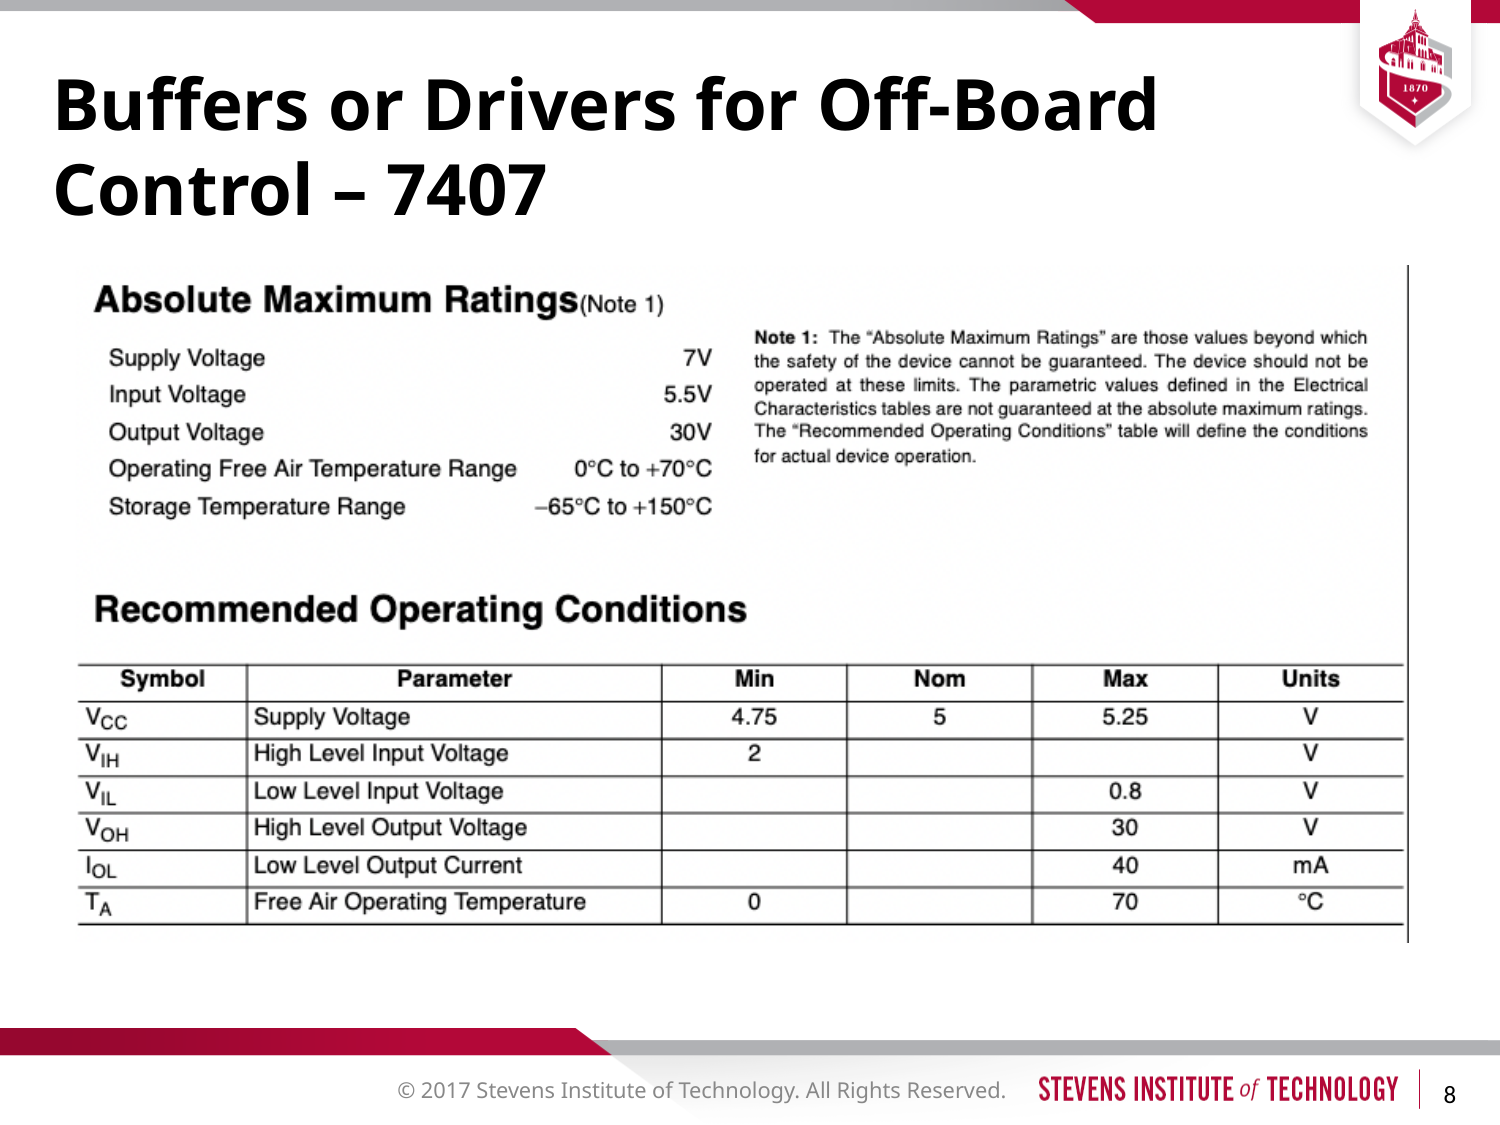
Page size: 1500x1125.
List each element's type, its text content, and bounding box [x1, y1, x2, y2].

picture [0, 1028, 1500, 1125]
picture [75, 265, 1409, 944]
slide_number 8 [1428, 1071, 1490, 1108]
picture [0, 0, 1500, 160]
title Buffers or Drivers for Off-Board Control – 7407 [37, 45, 1338, 233]
